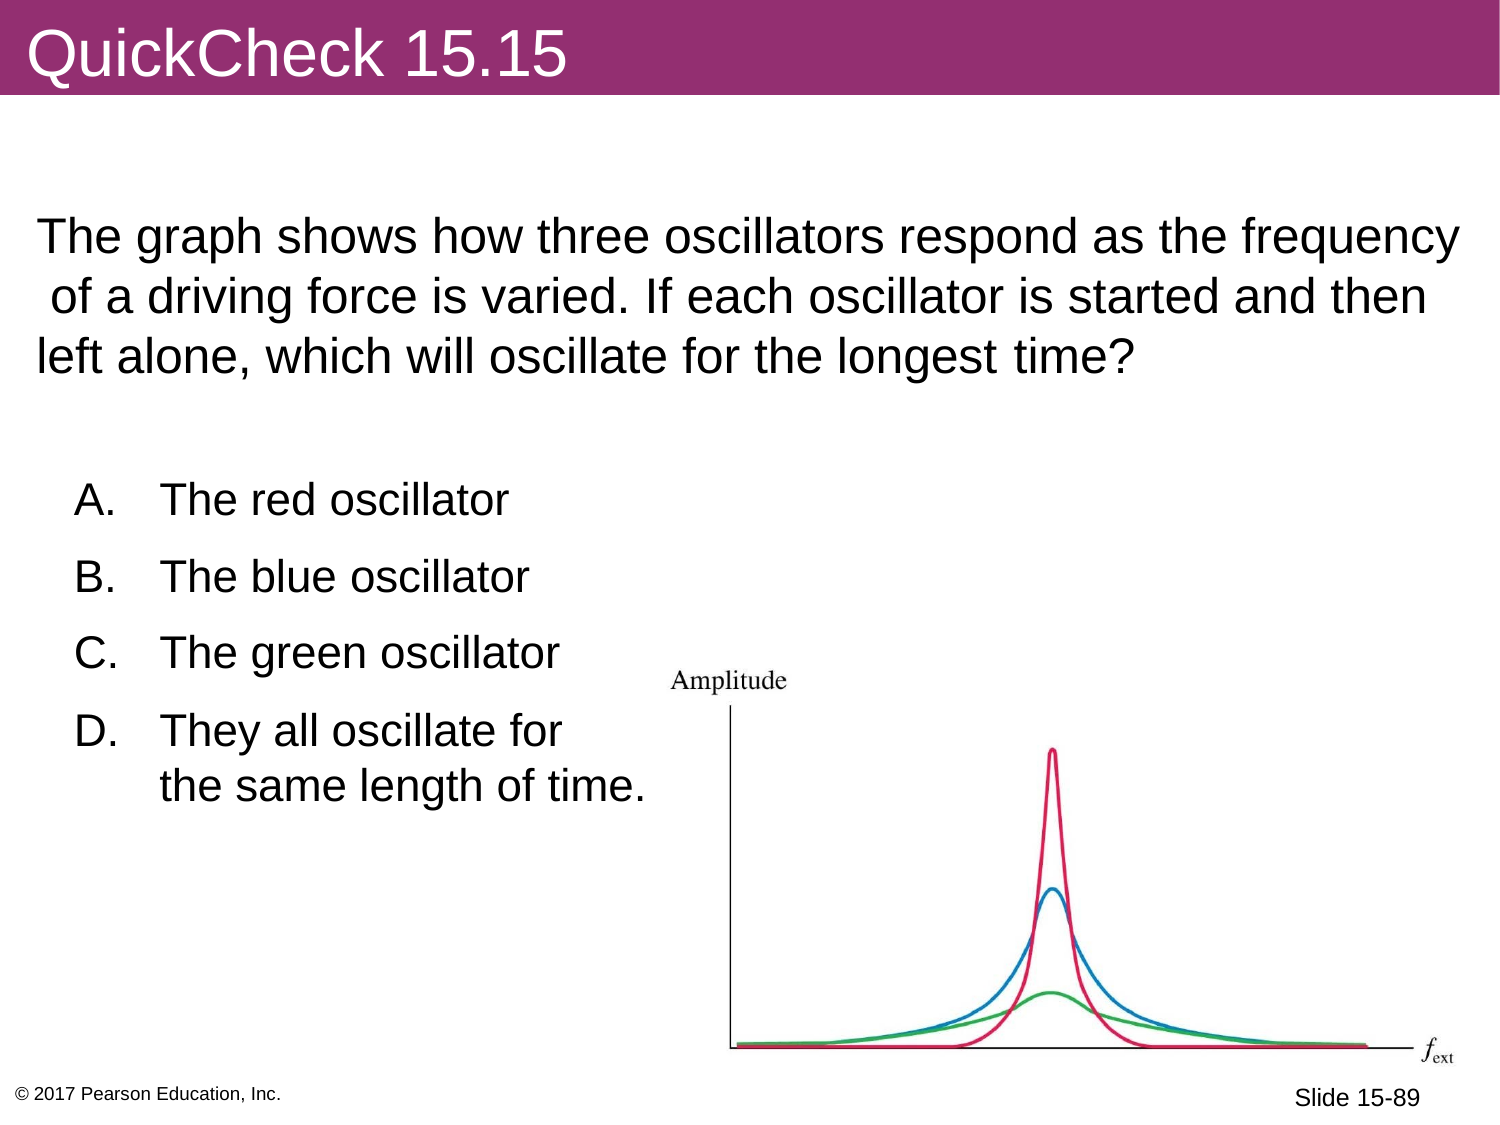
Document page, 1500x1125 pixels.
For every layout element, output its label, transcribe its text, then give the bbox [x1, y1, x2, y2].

text_box [666, 668, 1457, 1067]
slide_number Slide 15-89 [1292, 1082, 1440, 1125]
footer © 2017 Pearson Education, Inc. [12, 1081, 283, 1125]
title QuickCheck 15.15 [23, 7, 573, 198]
text_box The graph shows how three oscillators respond as the frequency of a driving force is varied. If each oscillator is started and then left alone, which will oscillate for the longest time? The red oscillator The blue oscillator The green oscillator They all oscillate for the same length of time. [34, 201, 1471, 811]
